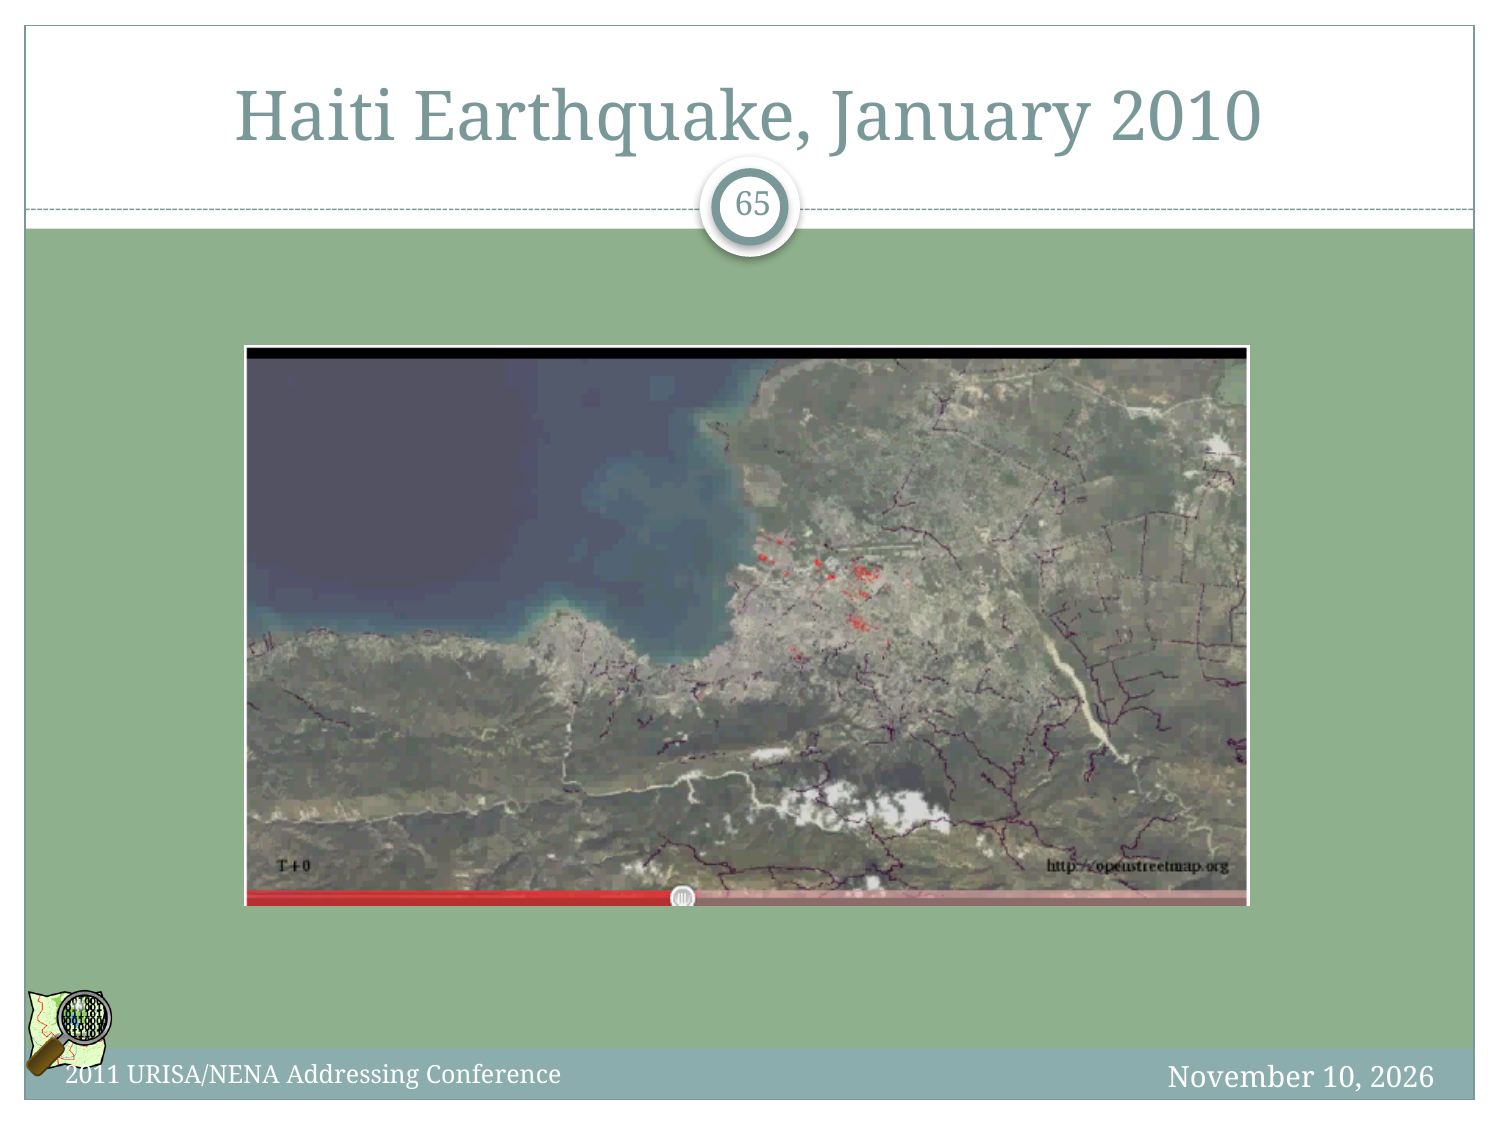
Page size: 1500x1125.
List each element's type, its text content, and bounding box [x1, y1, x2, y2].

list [243, 344, 1251, 907]
title Haiti Earthquake, January 2010 [49, 37, 1450, 163]
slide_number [950, 1050, 1450, 1111]
footer 2011 URISA/NENA Addressing Conference [50, 1051, 638, 1112]
picture [24, 987, 114, 1077]
slide_number 65 [715, 168, 791, 241]
